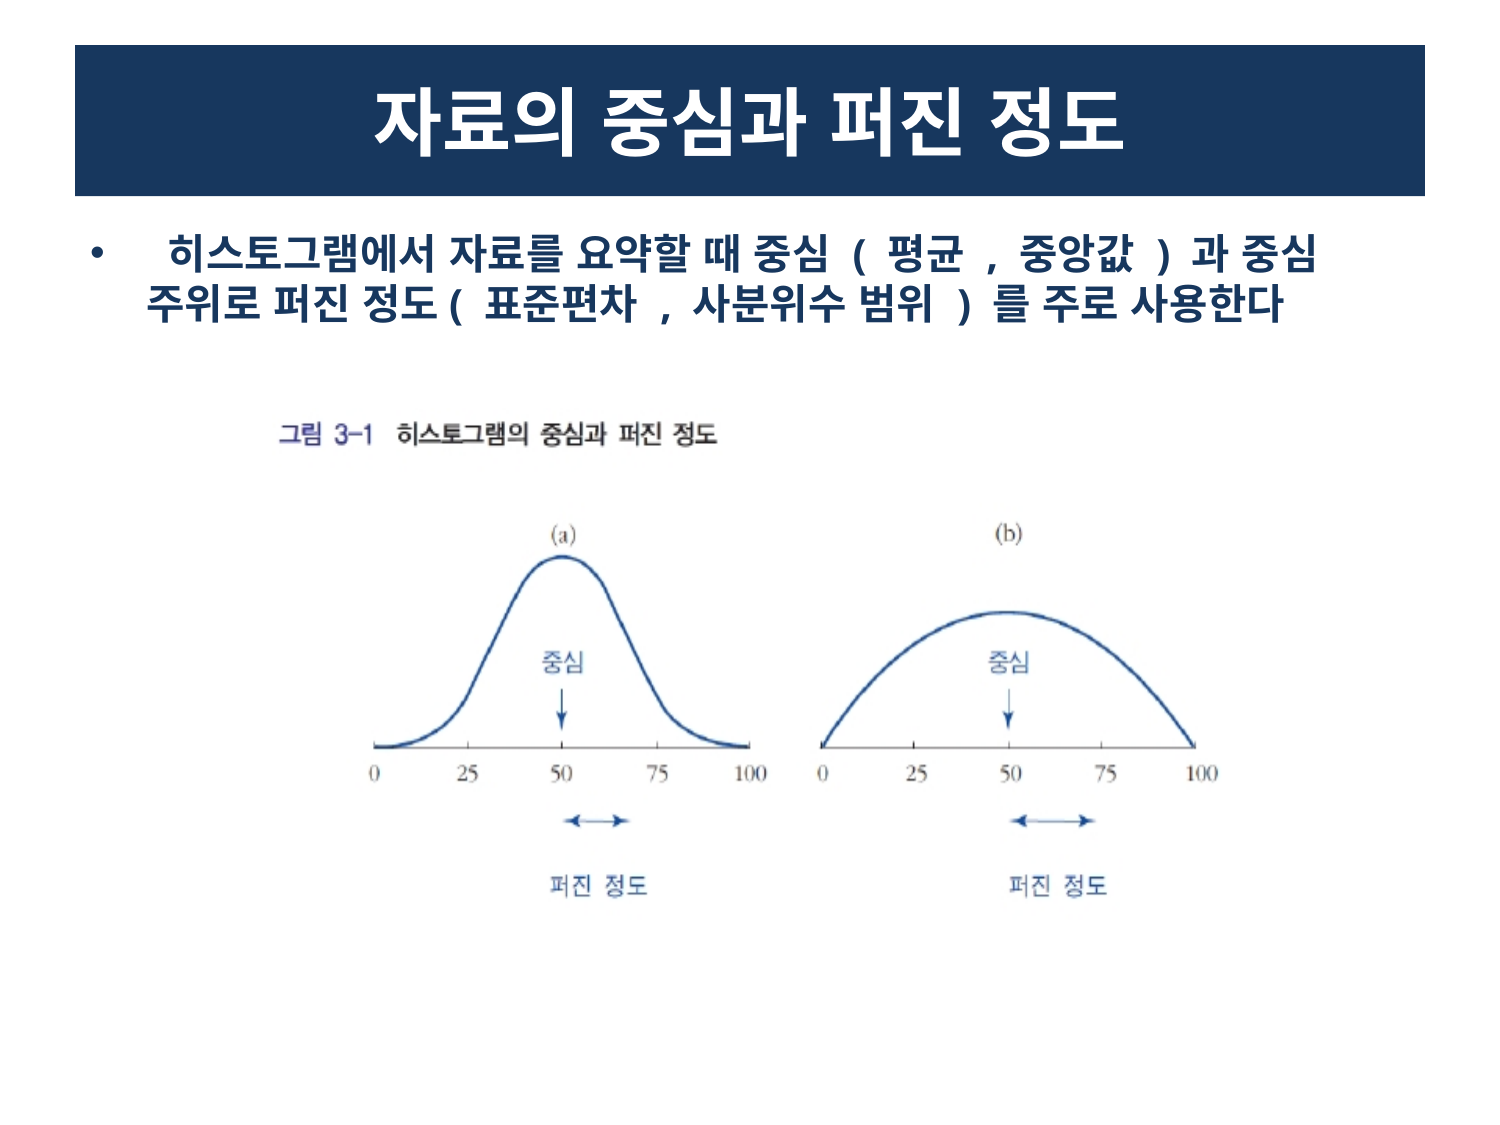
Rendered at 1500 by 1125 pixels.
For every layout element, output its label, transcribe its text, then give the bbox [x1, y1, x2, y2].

title 자료의 중심과 퍼진 정도 [75, 45, 1425, 197]
picture [272, 408, 1240, 941]
list 히스토그램에서 자료를 요약할 때 중심 ( 평균 , 중앙값 ) 과 중심 주위로 퍼진 정도( 표준편차 , 사분위수 범위 ) 를 주로 사용한다 [75, 219, 1425, 1005]
